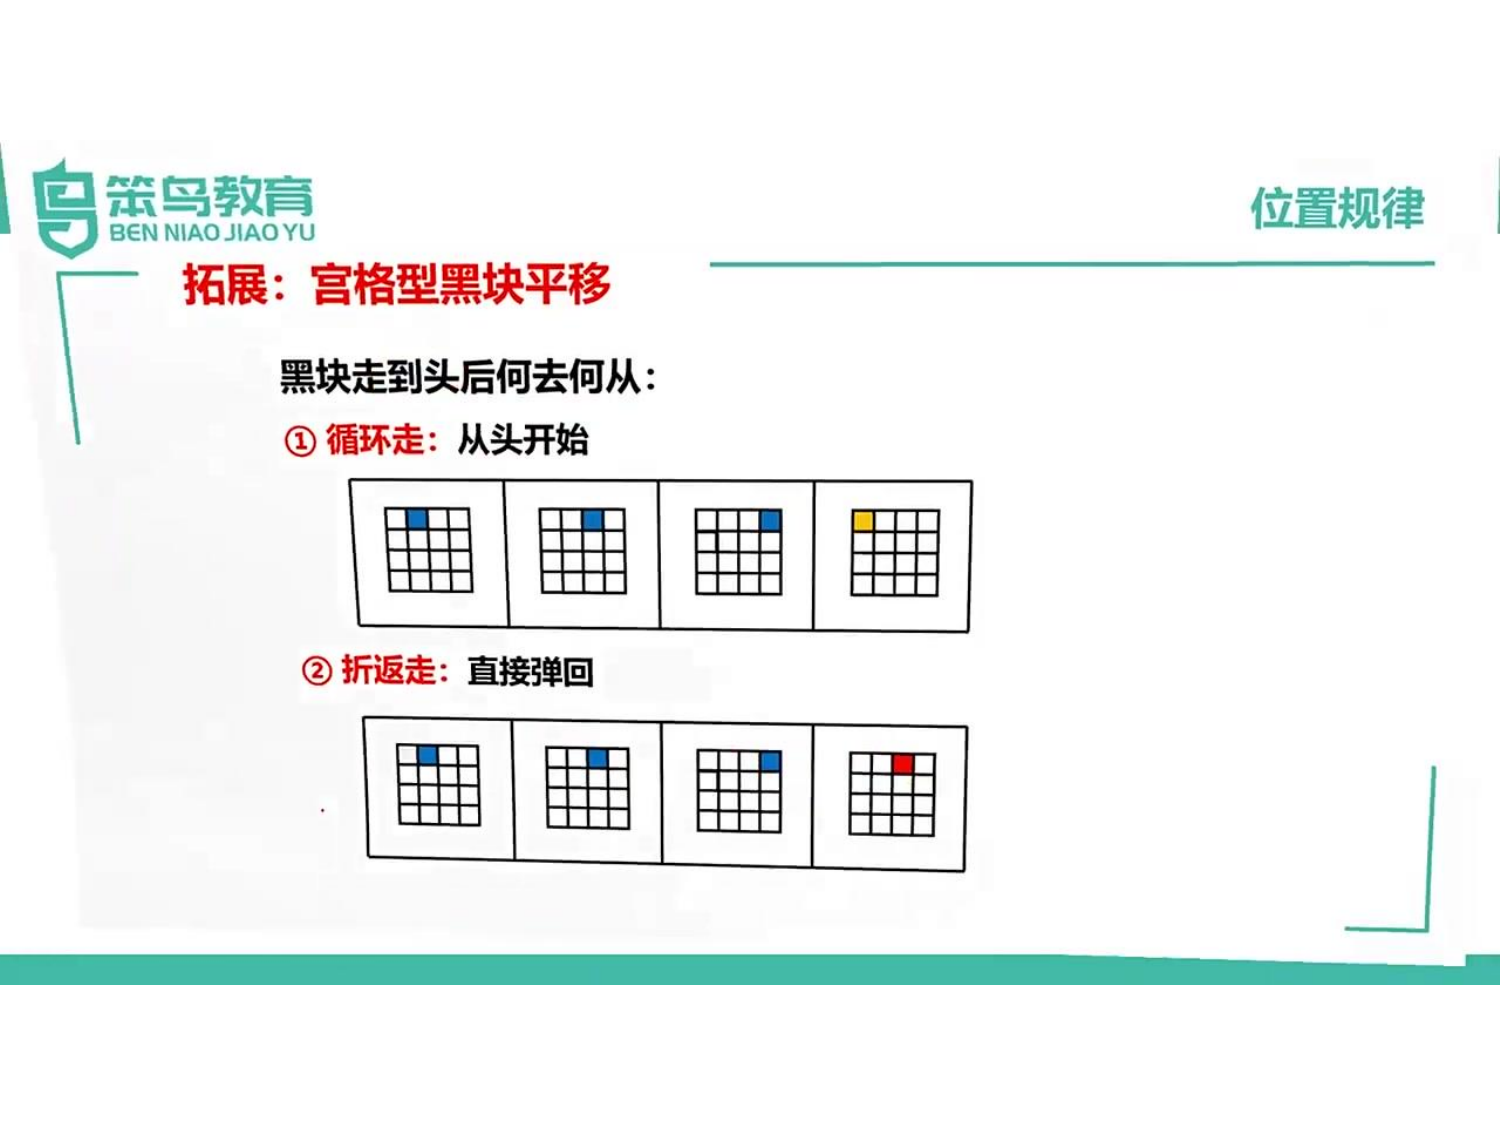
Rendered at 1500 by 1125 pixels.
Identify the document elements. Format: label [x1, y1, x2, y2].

picture [0, 140, 1500, 985]
